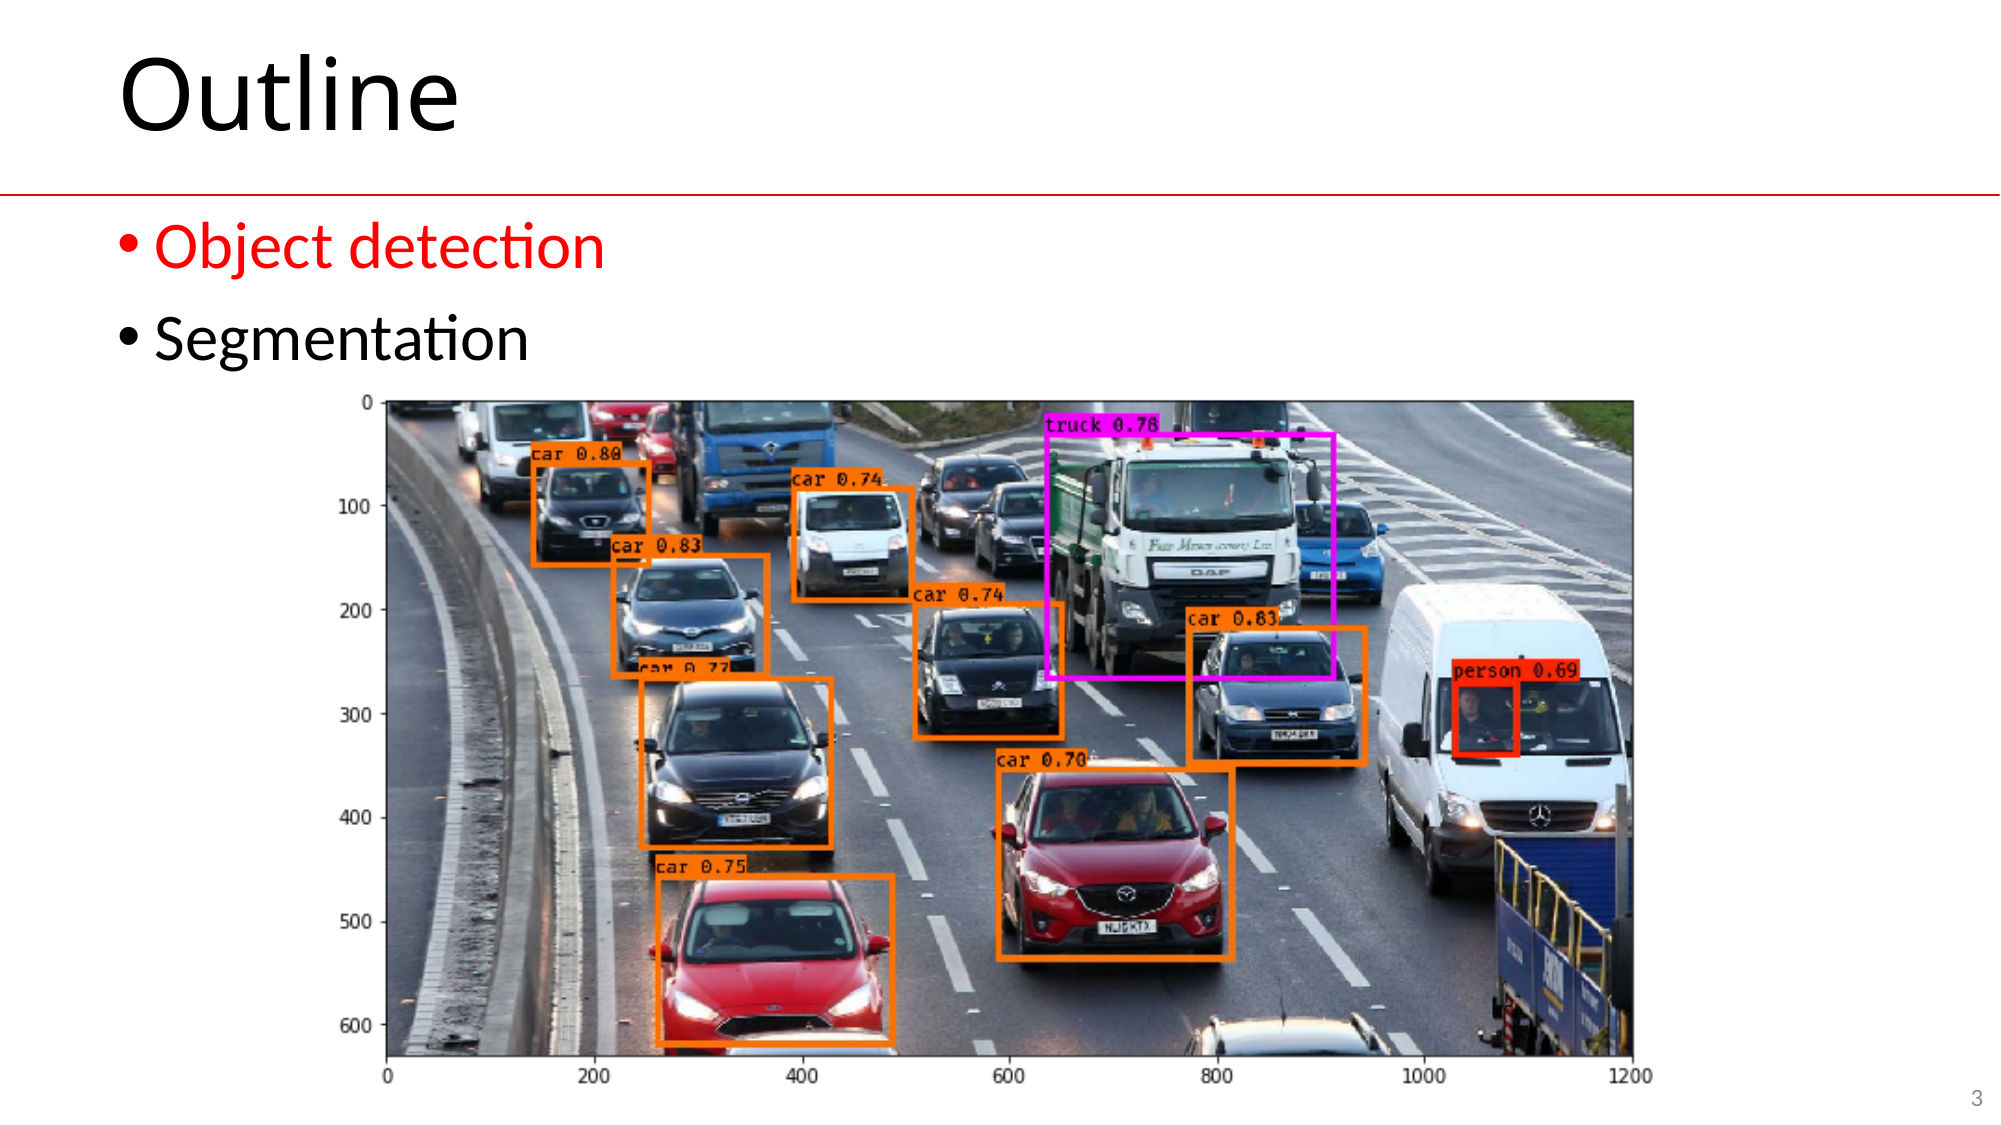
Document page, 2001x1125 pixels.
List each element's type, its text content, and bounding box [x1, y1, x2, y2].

list Object detection Segmentation [102, 203, 1899, 1056]
title Outline [102, 10, 1899, 186]
slide_number 3 [1548, 1066, 1999, 1125]
picture [321, 384, 1679, 1105]
